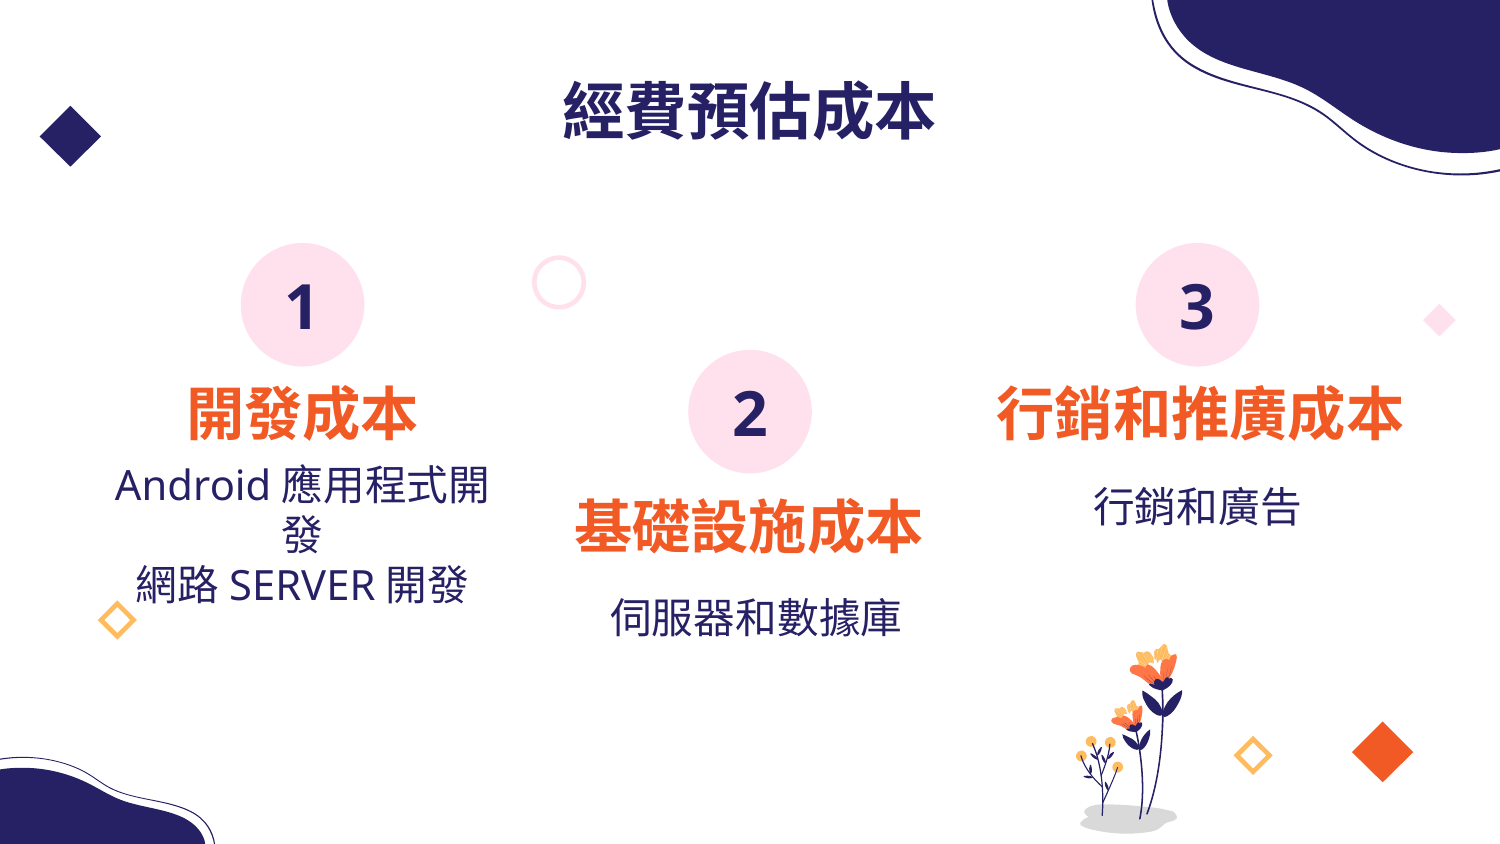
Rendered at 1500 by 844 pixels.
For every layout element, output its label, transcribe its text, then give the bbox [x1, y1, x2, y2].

subtitle Android應用程式開發 網路SERVER開發 [85, 473, 520, 595]
title 開發成本 [117, 378, 488, 446]
title 行銷和推廣成本 [978, 378, 1423, 446]
title 經費預估成本 [117, 76, 1383, 144]
text_box 1 [240, 242, 365, 367]
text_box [1074, 643, 1183, 834]
subtitle 伺服器和數據庫 [570, 556, 942, 677]
text_box 2 [688, 349, 812, 474]
subtitle 行銷和廣告 [1011, 445, 1383, 566]
text_box 3 [1135, 242, 1260, 367]
title 基礎設施成本 [542, 493, 957, 557]
